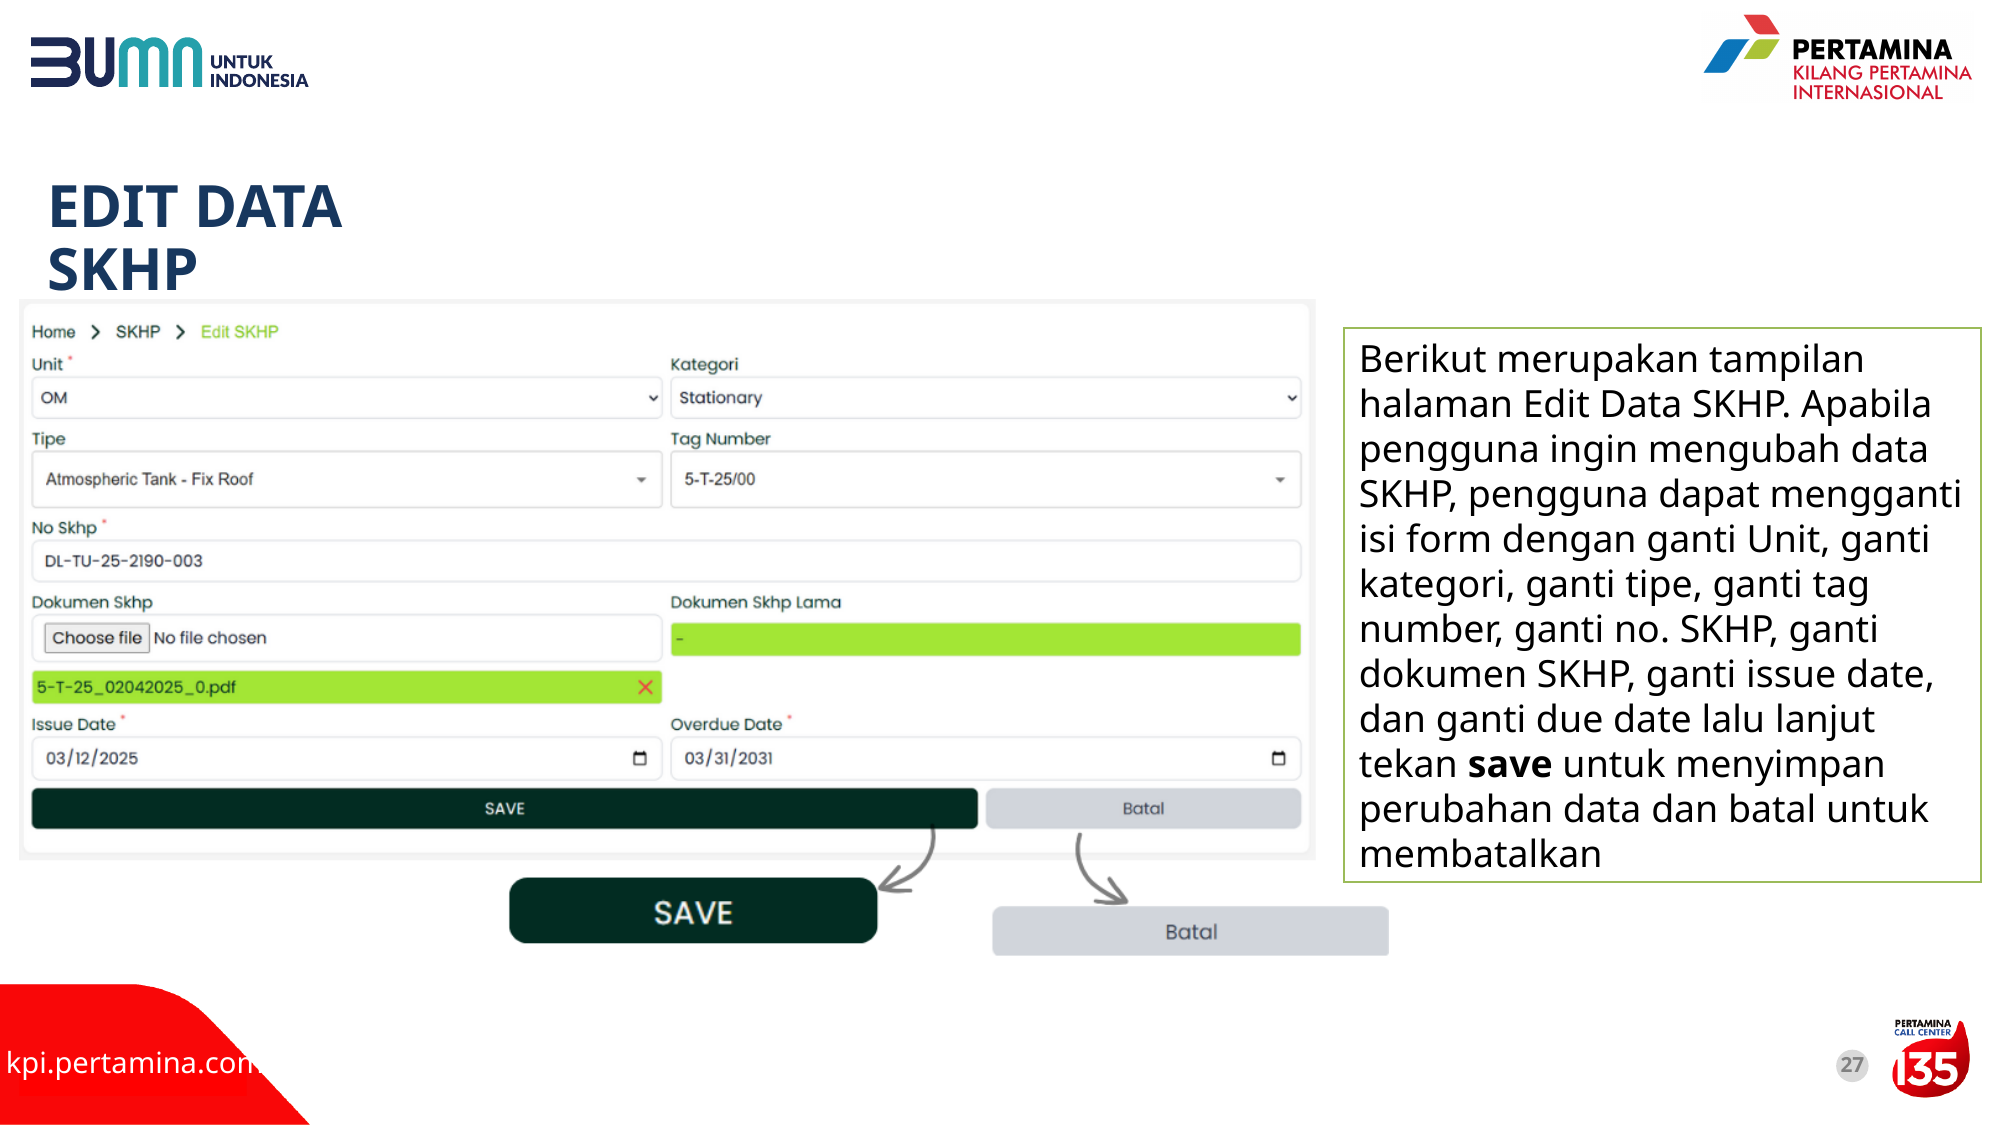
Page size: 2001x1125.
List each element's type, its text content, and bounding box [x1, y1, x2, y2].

text_box Berikut merupakan tampilan halaman Edit Data SKHP. Apabila pengguna ingin mengubah data SKHP, pengguna dapat mengganti isi form dengan ganti Unit, ganti kategori, ganti tipe, ganti tag number, ganti no. SKHP, ganti dokumen SKHP, ganti issue date, dan ganti due date lalu lanjut tekan save untuk menyimpan perubahan data dan batal untuk membatalkan [1389, 327, 1982, 883]
picture [1701, 11, 1974, 103]
picture [0, 984, 2001, 1125]
picture [19, 299, 1389, 957]
title EDIT DATA SKHP [32, 196, 475, 283]
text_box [1, 1, 614, 122]
